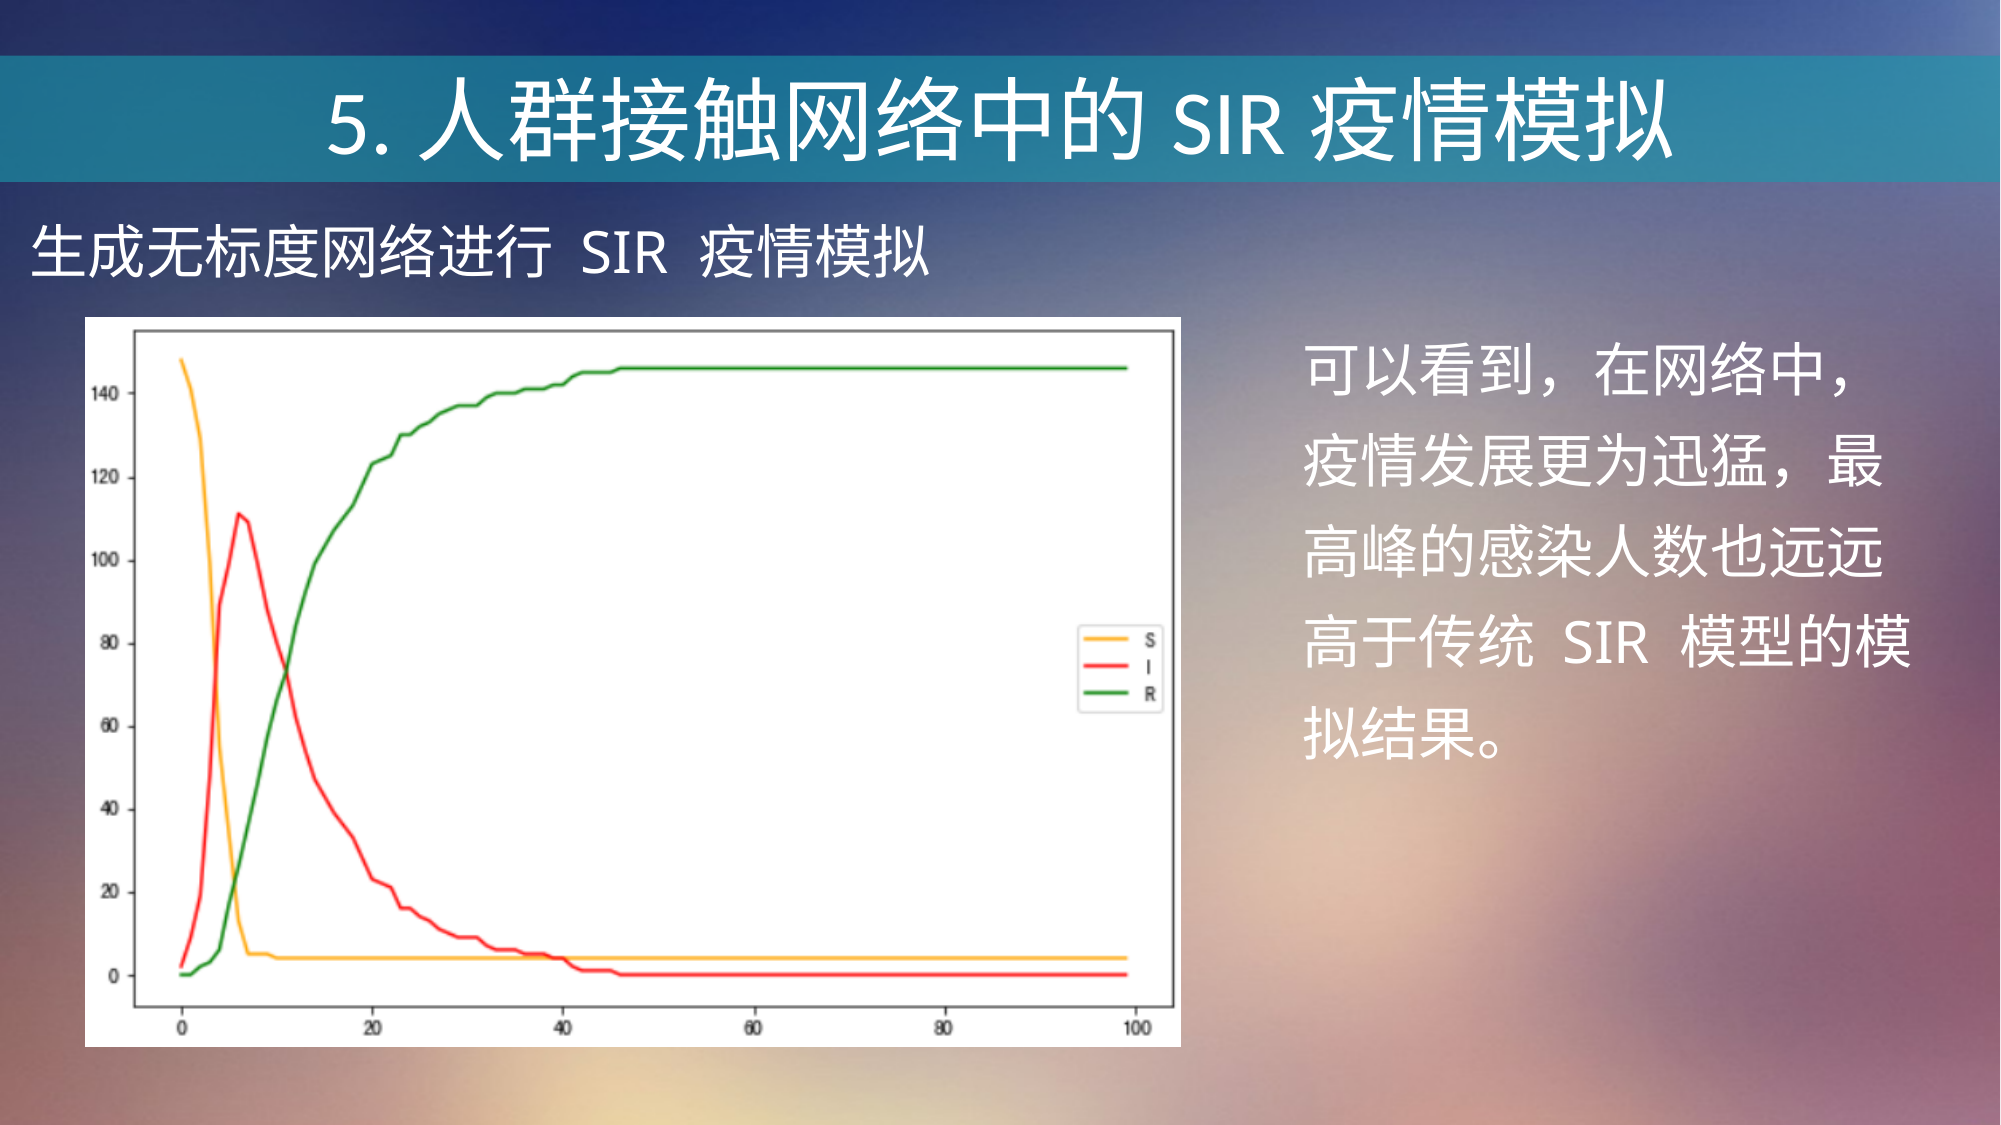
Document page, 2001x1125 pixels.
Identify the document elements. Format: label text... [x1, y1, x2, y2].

text_box [52, 284, 616, 380]
picture [0, 0, 2001, 1125]
text_box 生成无标度网络进行 SIR 疫情模拟 [14, 186, 1051, 284]
text_box [0, 55, 2000, 183]
text_box 可以看到，在网络中，疫情发展更为迅猛，最高峰的感染人数也远远高于传统 SIR 模型的模拟结果。 [1287, 304, 1929, 937]
text_box 5.人群接触网络中的SIR疫情模拟 [278, 55, 1722, 181]
